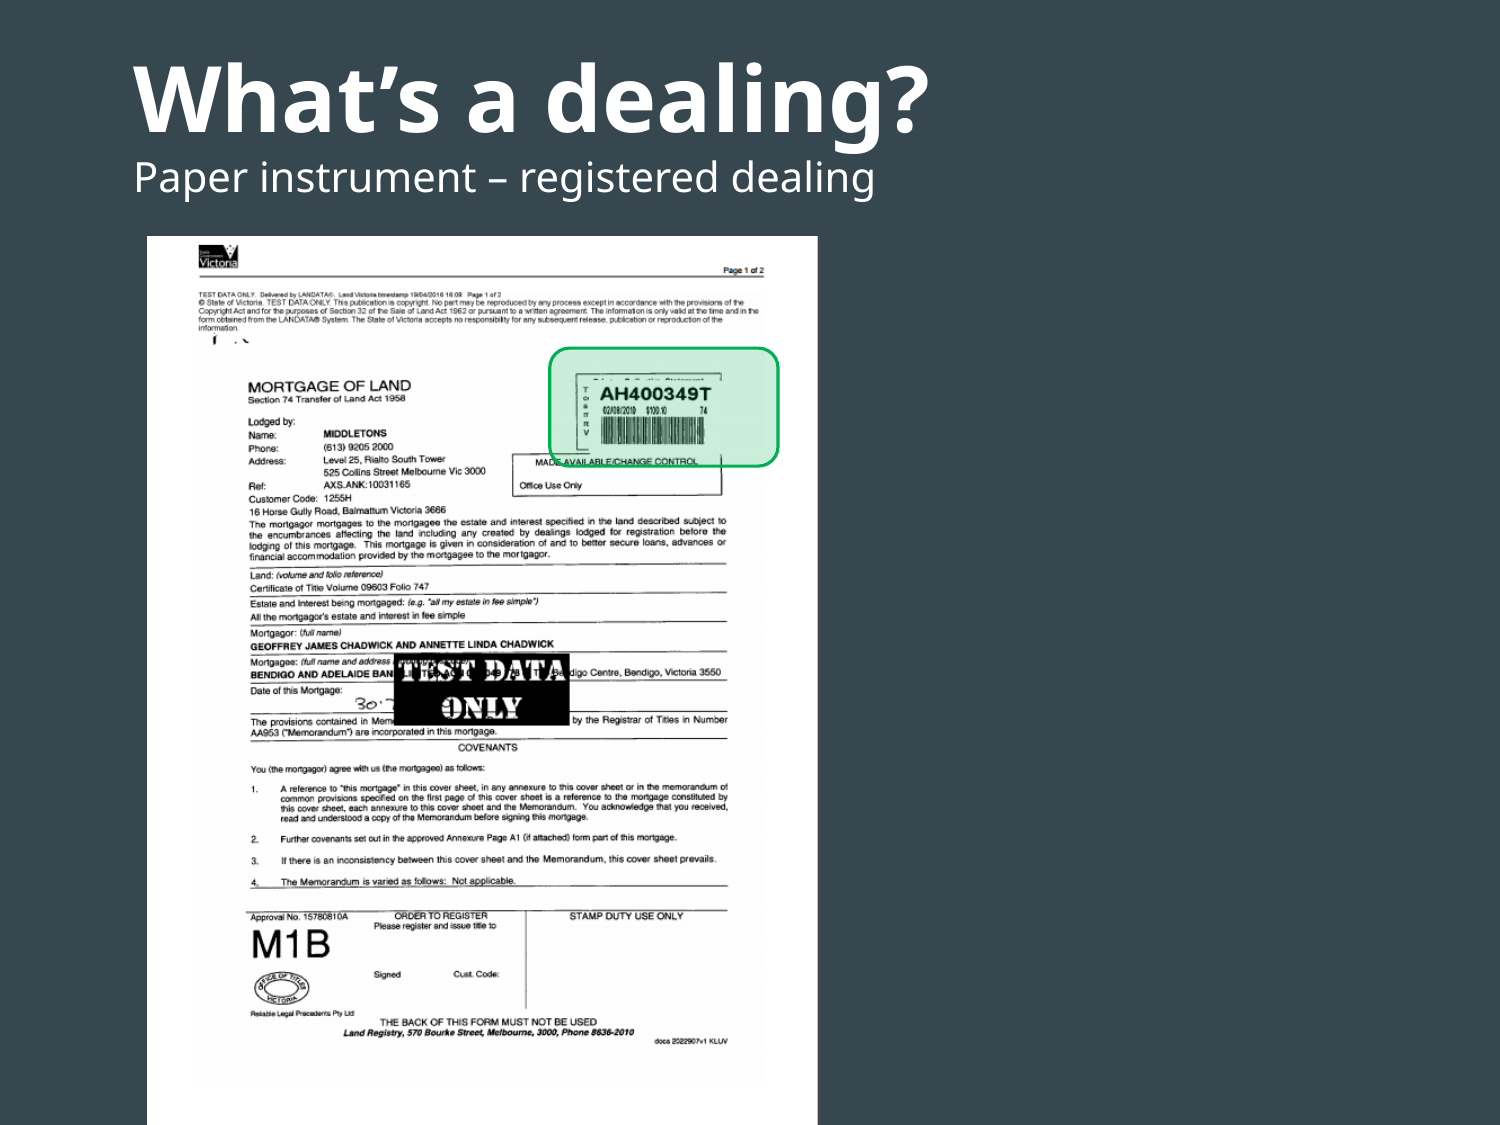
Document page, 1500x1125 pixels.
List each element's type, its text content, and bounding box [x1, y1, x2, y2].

title What’s a dealing? Paper instrument – registered dealing [118, 0, 1394, 242]
picture [147, 235, 820, 1125]
